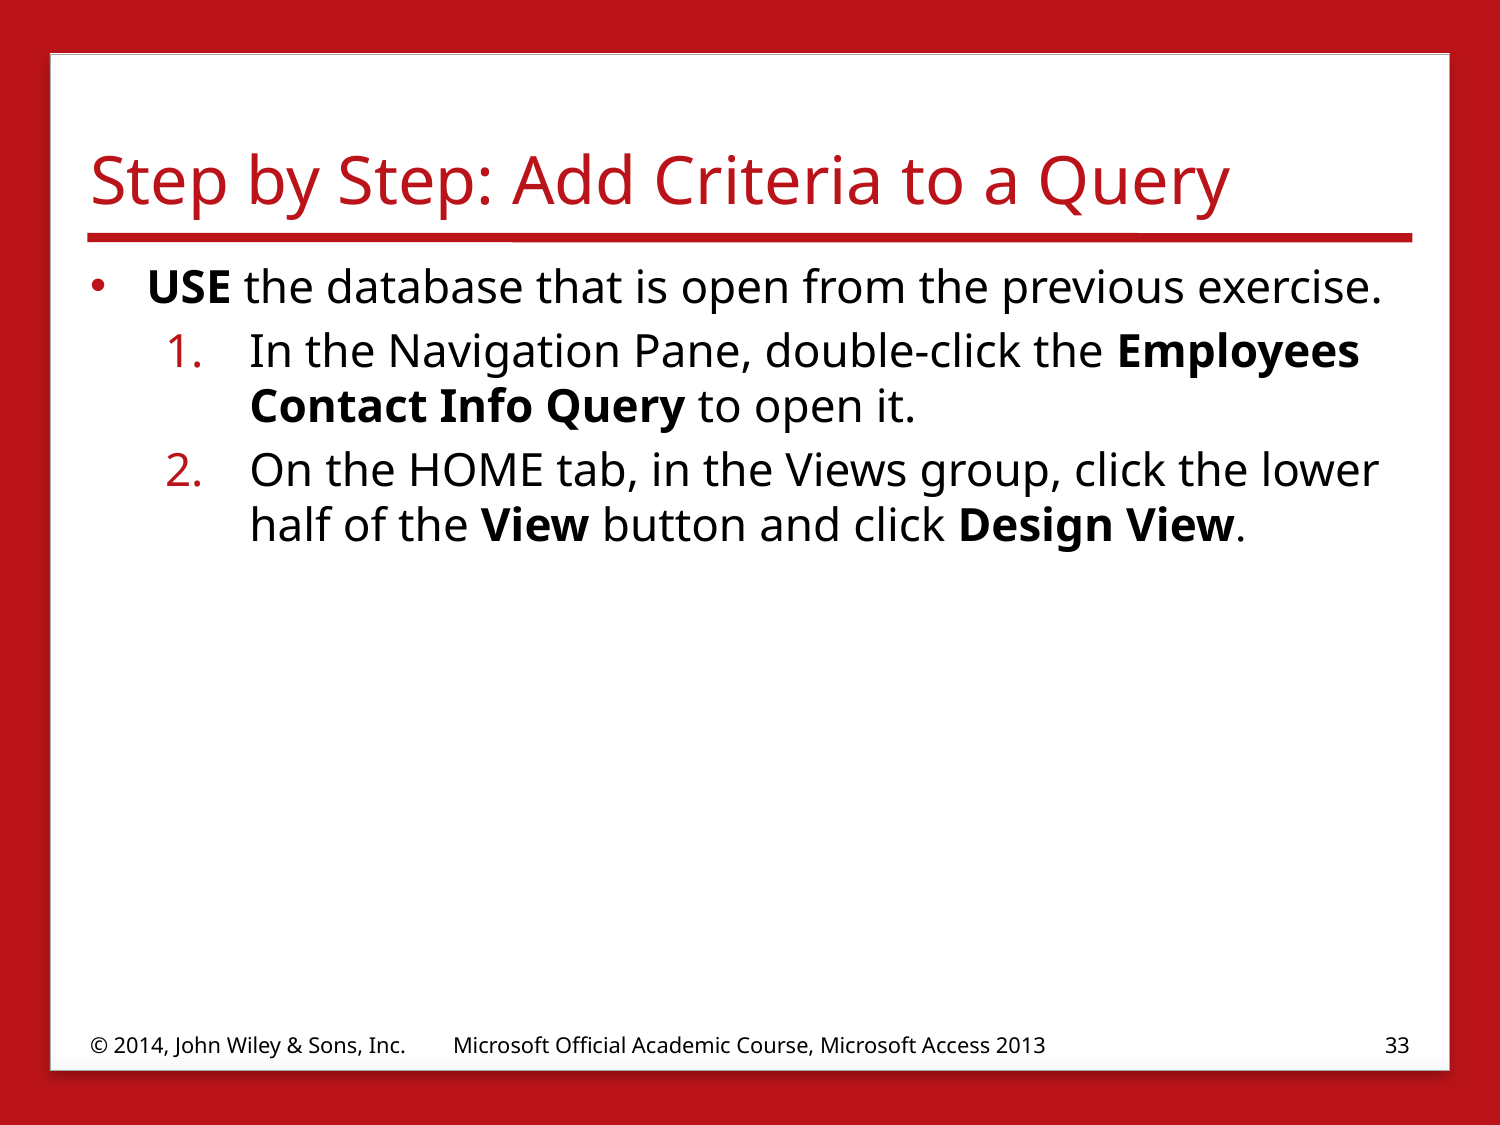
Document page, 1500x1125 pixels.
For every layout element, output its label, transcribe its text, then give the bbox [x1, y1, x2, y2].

list USE the database that is open from the previous exercise. In the Navigation Pane, double-click the Employees Contact Info Query to open it. On the HOME tab, in the Views group, click the lower half of the View button and click Design View. [75, 249, 1425, 1063]
slide_number © 2014, John Wiley & Sons, Inc. [74, 1024, 426, 1103]
title Step by Step: Add Criteria to a Query [74, 74, 1426, 226]
footer Microsoft Official Academic Course, Microsoft Access 2013 [431, 1024, 1069, 1103]
slide_number 33 [1074, 1024, 1426, 1103]
